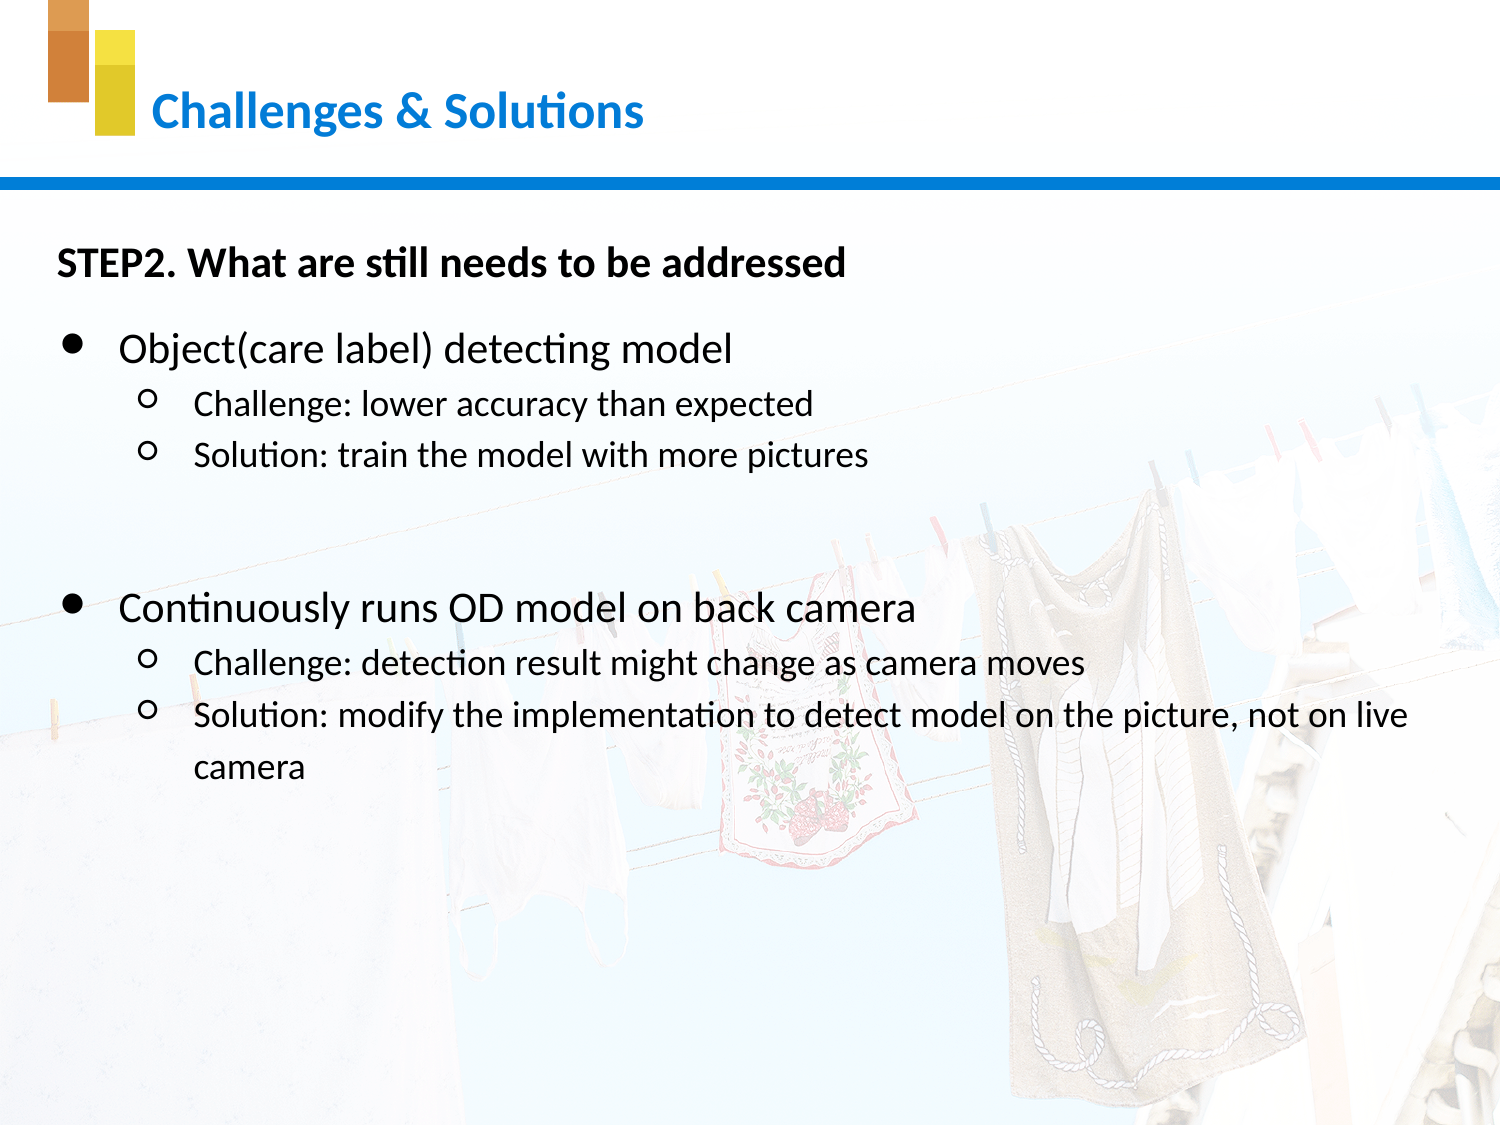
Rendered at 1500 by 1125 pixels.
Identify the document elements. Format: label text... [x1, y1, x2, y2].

picture [0, 0, 1500, 1125]
text_box Object(care label) detecting model Challenge: lower accuracy than expected Solution: train the model with more pictures Continuously runs OD model on back camera Challenge: detection result might change as camera moves Solution: modify the implementation to detect model on the picture, not on live camera [28, 304, 1474, 802]
text_box STEP2. What are still needs to be addressed [41, 218, 1103, 301]
title Challenges & Solutions [136, 42, 1460, 174]
